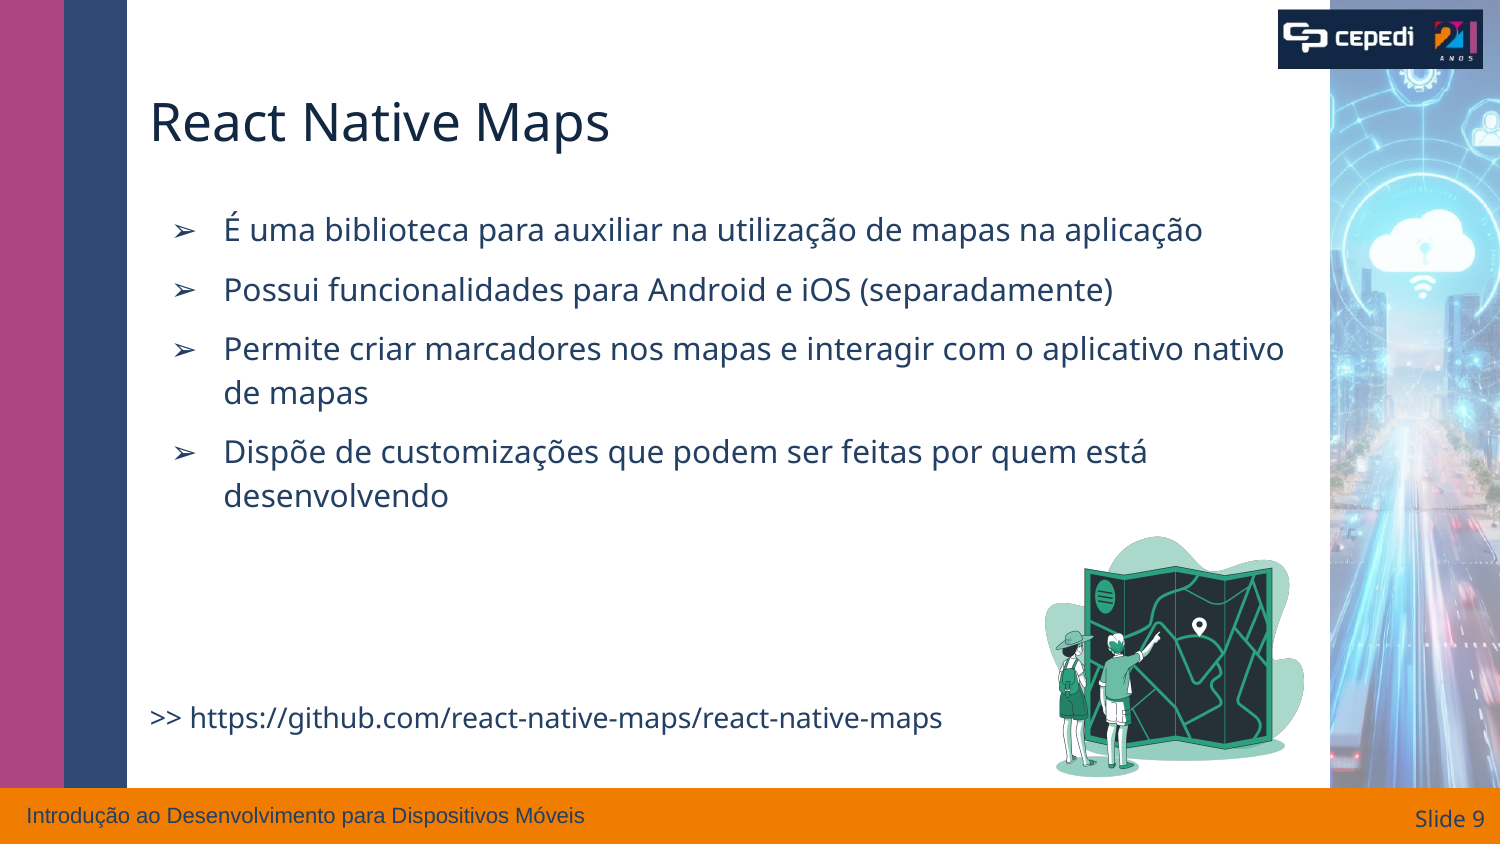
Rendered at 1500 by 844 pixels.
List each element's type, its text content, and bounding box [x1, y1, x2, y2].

picture [0, 0, 1500, 844]
list É uma biblioteca para auxiliar na utilização de mapas na aplicação Possui funcionalidades para Android e iOS (separadamente) Permite criar marcadores nos mapas e interagir com o aplicativo nativo de mapas Dispõe de customizações que podem ser feitas por quem está desenvolvendo >> https://github.com/react-native-maps/react-native-maps [134, 189, 1339, 750]
title React Native Maps [134, 72, 1339, 167]
subtitle Introdução ao Desenvolvimento para Dispositivos Móveis [11, 782, 677, 844]
slide_number Slide ‹#› [1277, 789, 1500, 844]
